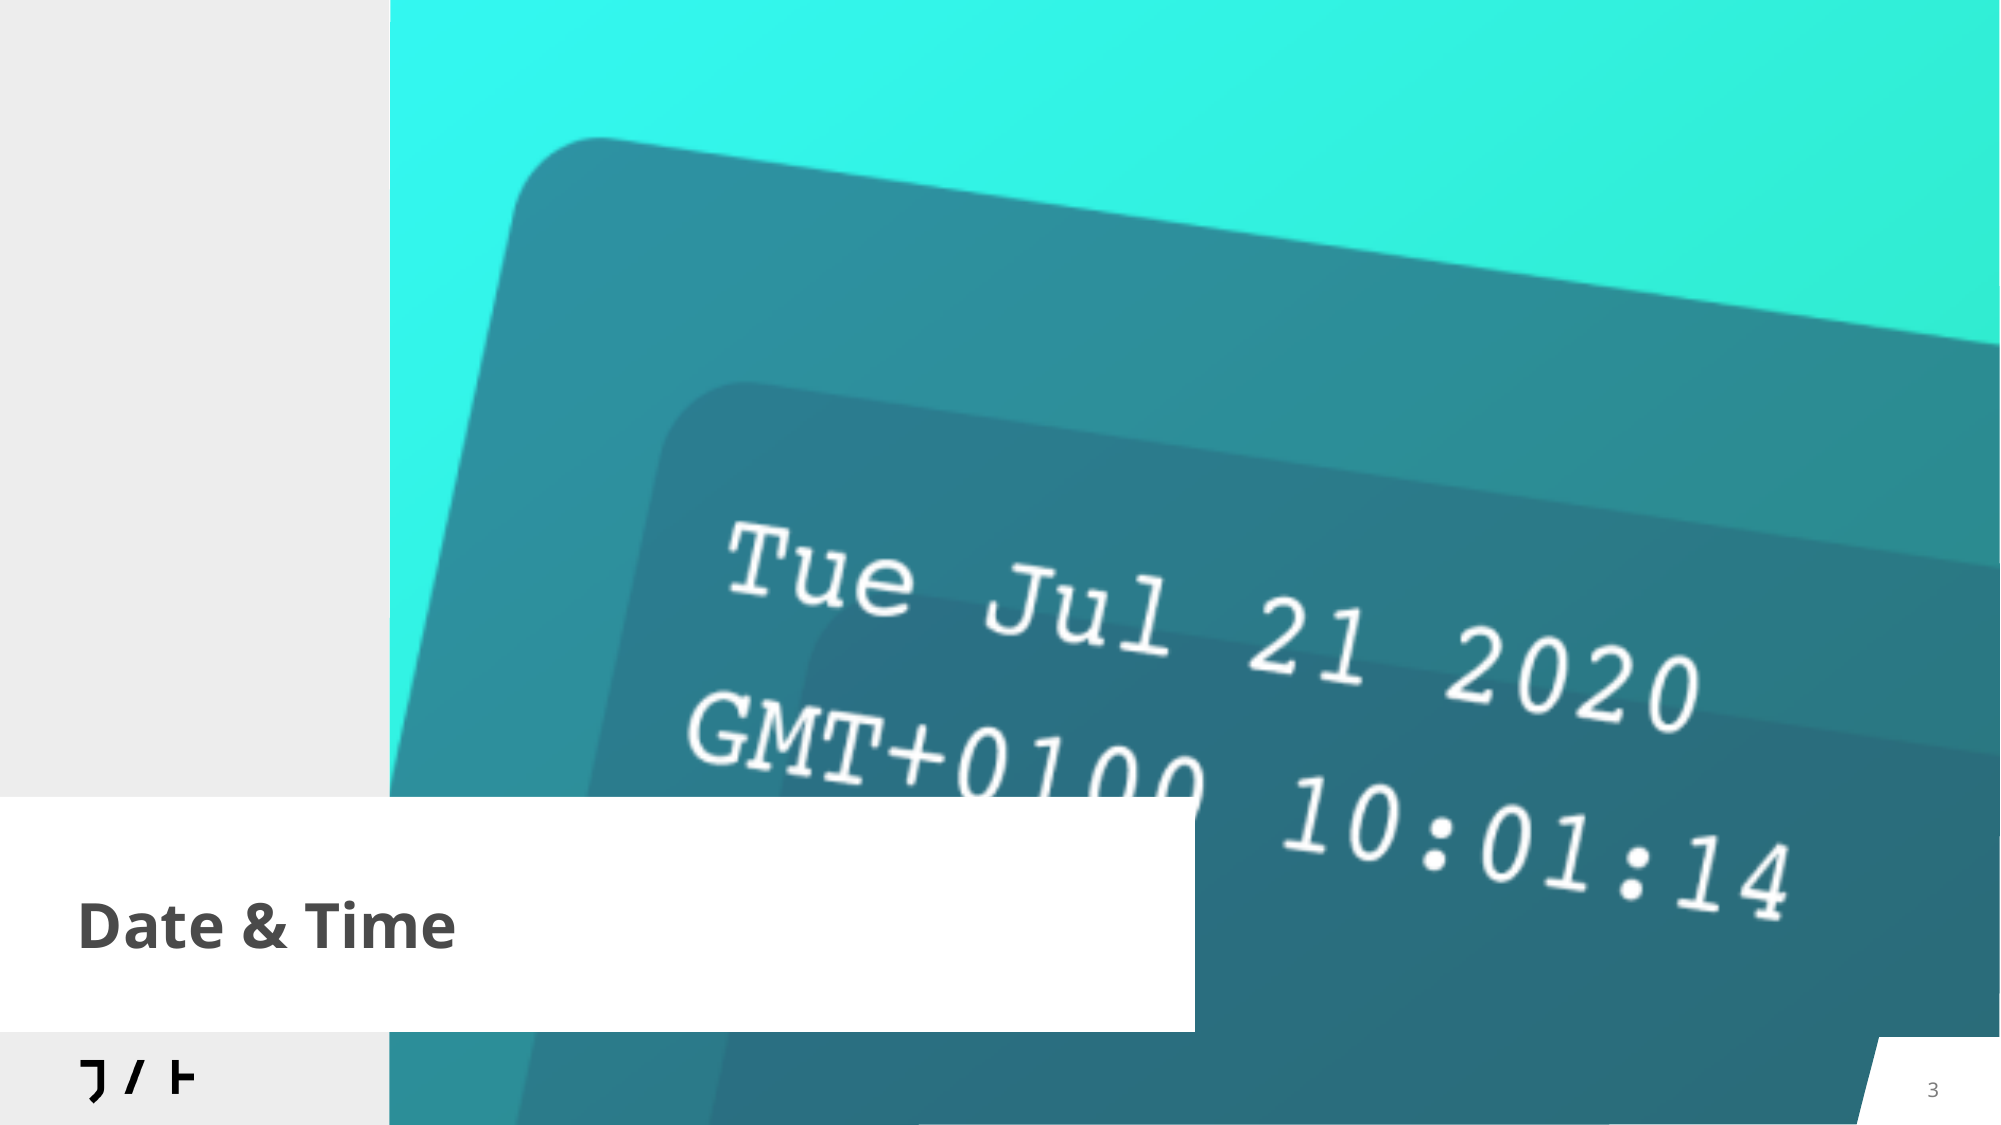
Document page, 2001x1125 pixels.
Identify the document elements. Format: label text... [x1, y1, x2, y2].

title Date & Time [0, 796, 389, 1032]
picture [66, 1042, 205, 1115]
picture [389, 0, 2000, 1125]
